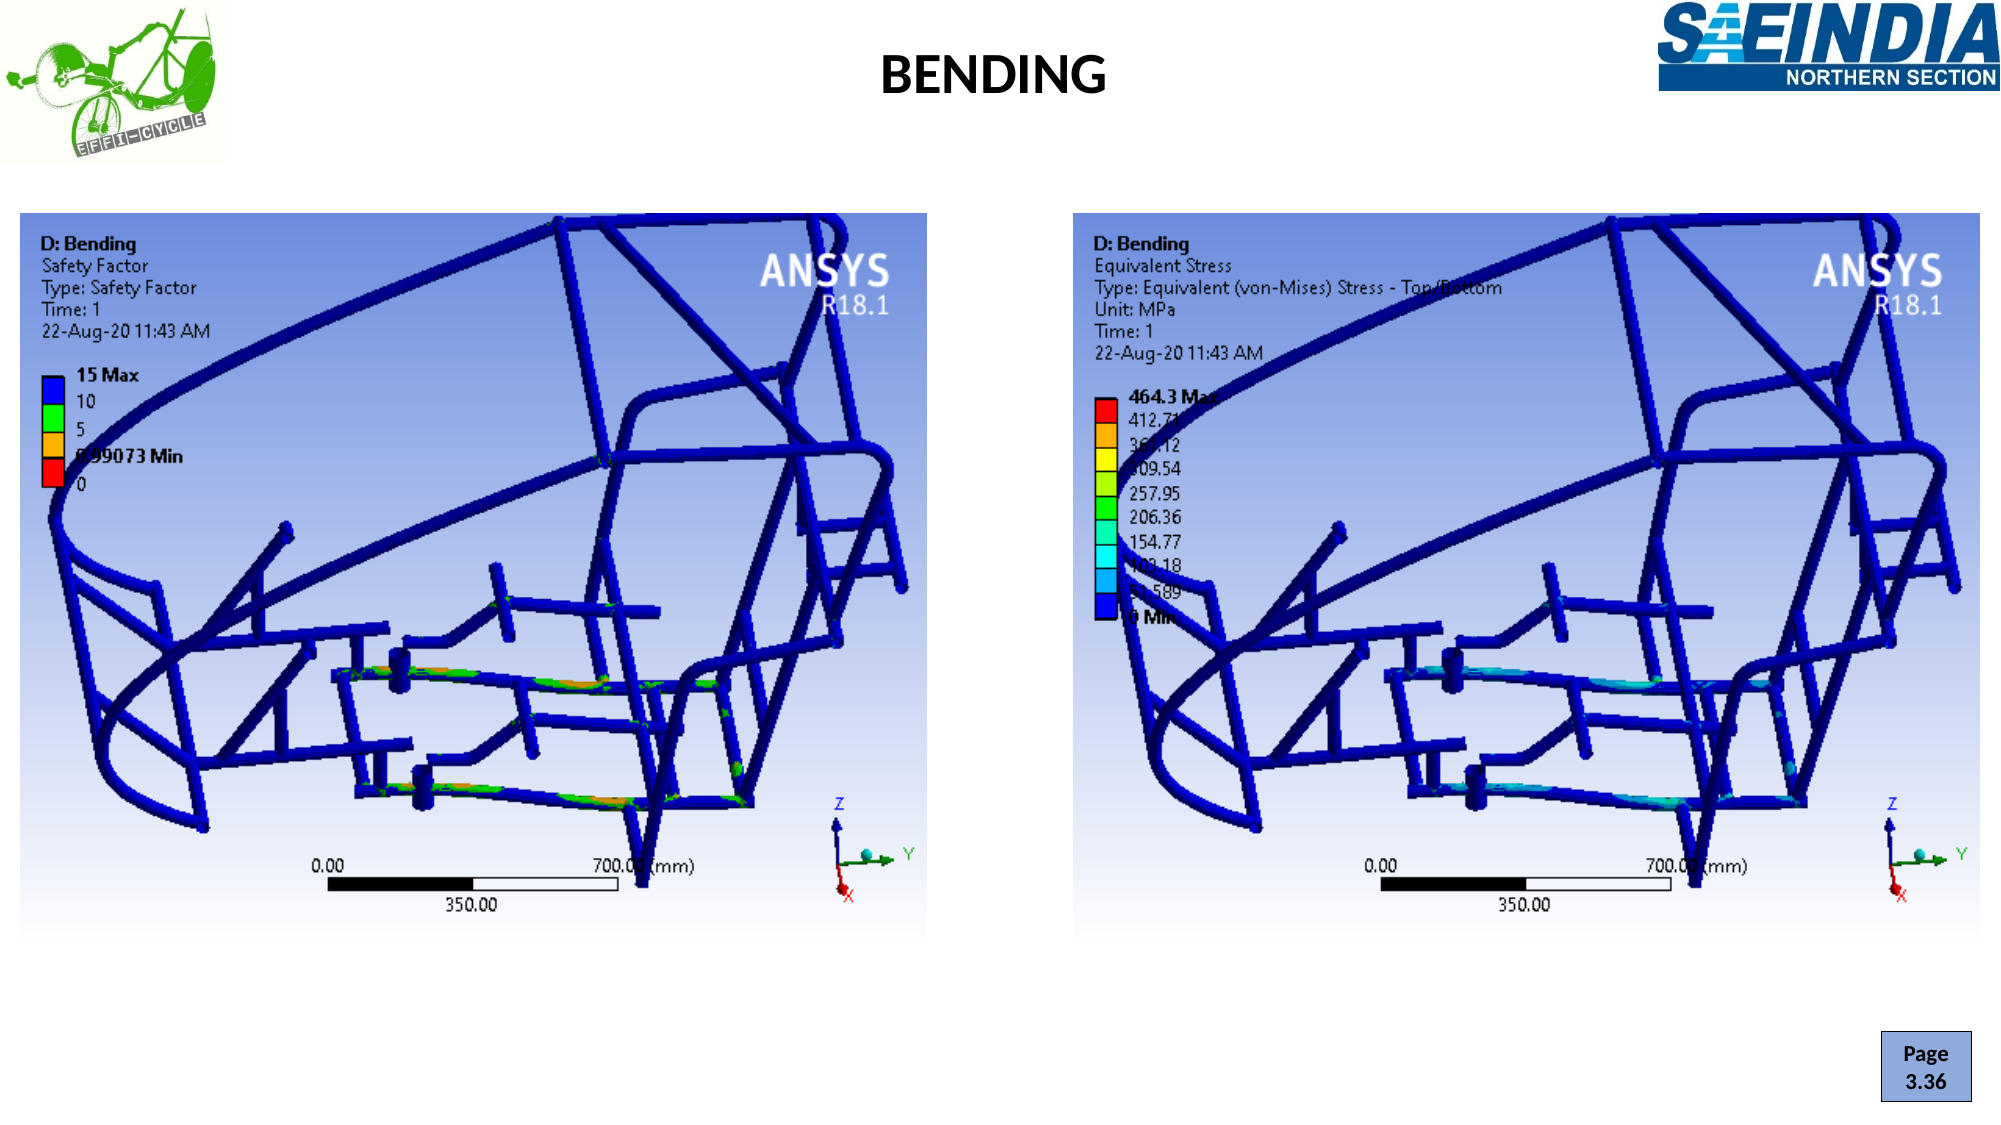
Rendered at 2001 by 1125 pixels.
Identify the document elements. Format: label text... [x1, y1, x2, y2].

text_box BENDING [372, 18, 1616, 131]
picture [1073, 213, 1980, 943]
picture [1658, 1, 2000, 91]
picture [20, 213, 927, 943]
picture [0, 1, 226, 165]
text_box Page 3.36 [1881, 1031, 1972, 1102]
